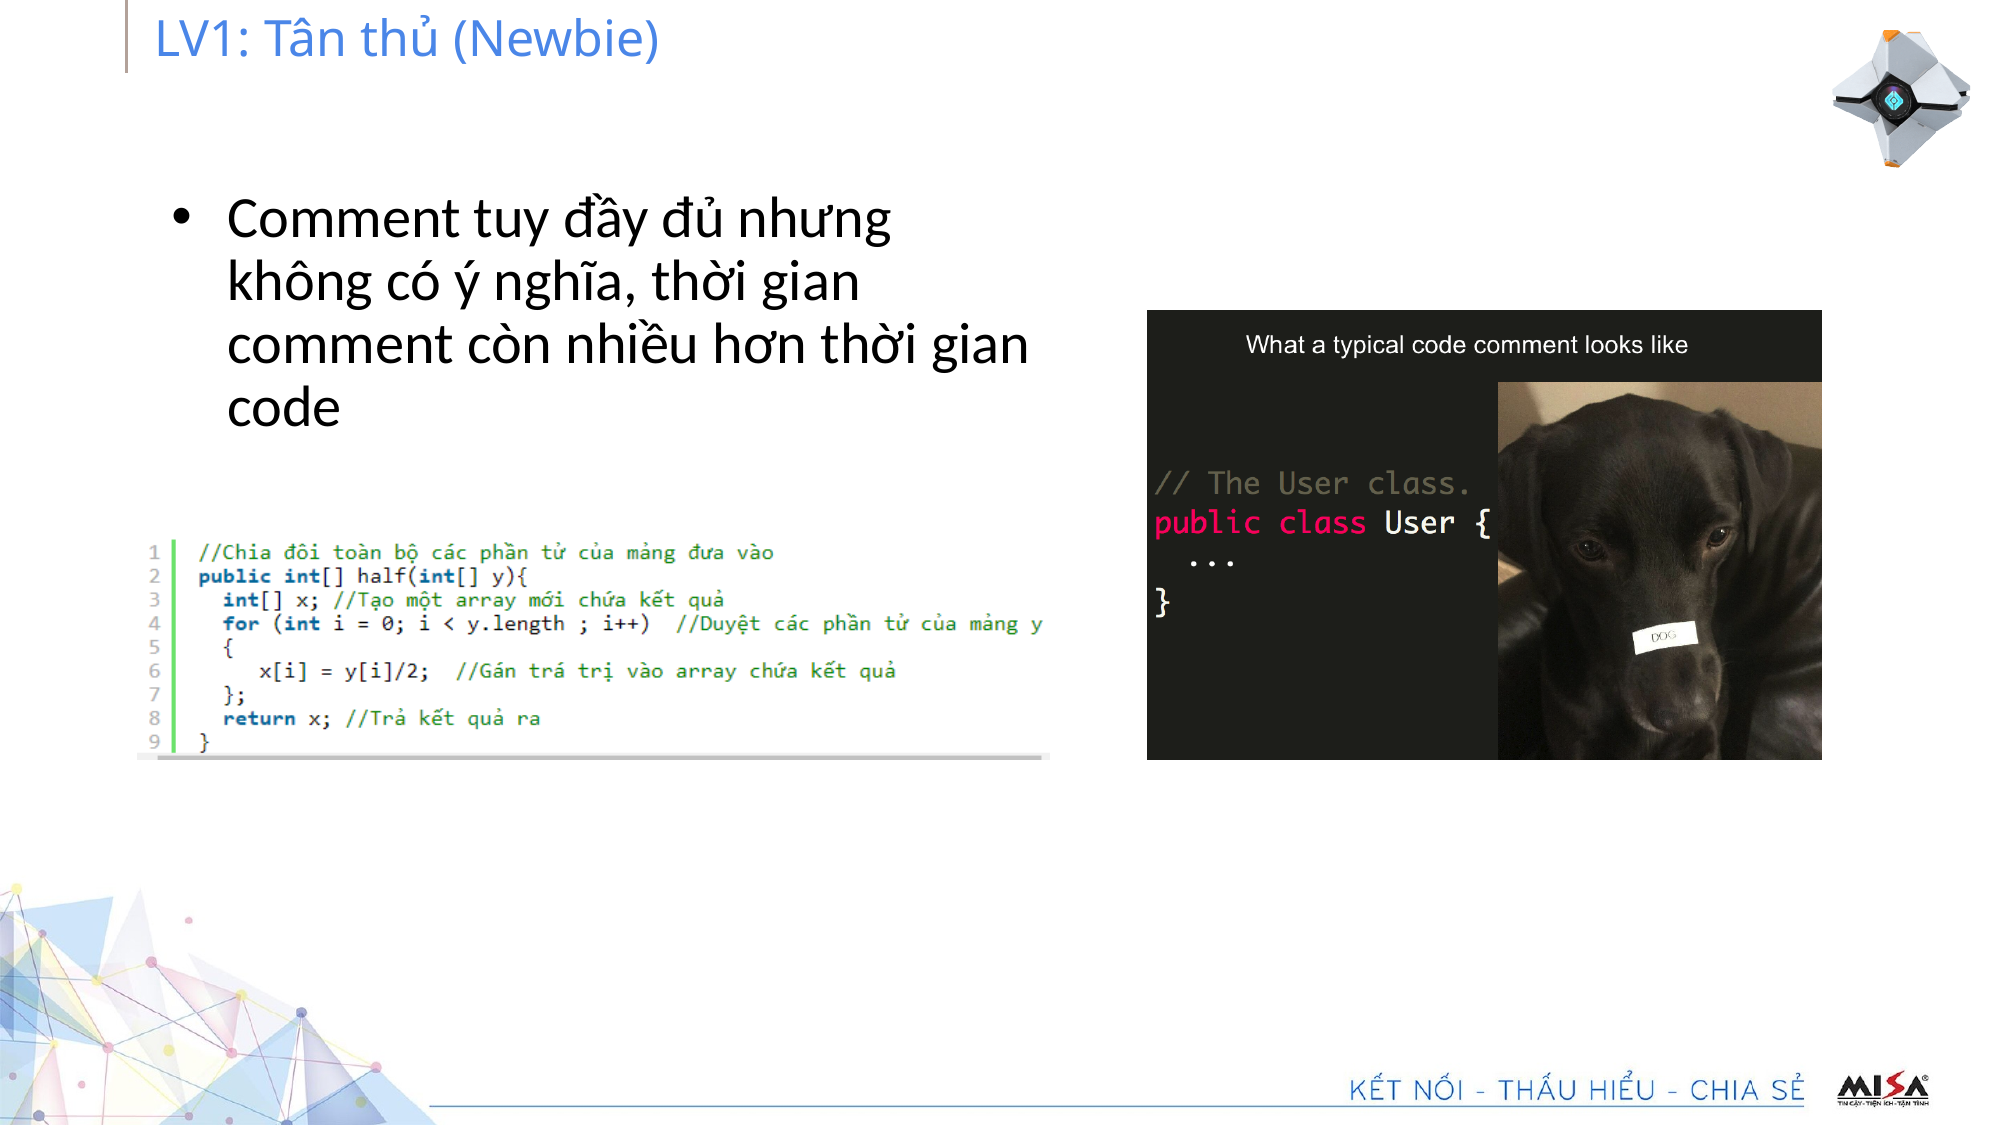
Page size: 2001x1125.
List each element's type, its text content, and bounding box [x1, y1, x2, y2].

list Comment tuy đầy đủ nhưng không có ý nghĩa, thời gian comment còn nhiều hơn thời gian code [137, 179, 1065, 1014]
text_box LV1: Tân thủ (Newbie) [127, 0, 1164, 74]
picture [0, 0, 2001, 1125]
